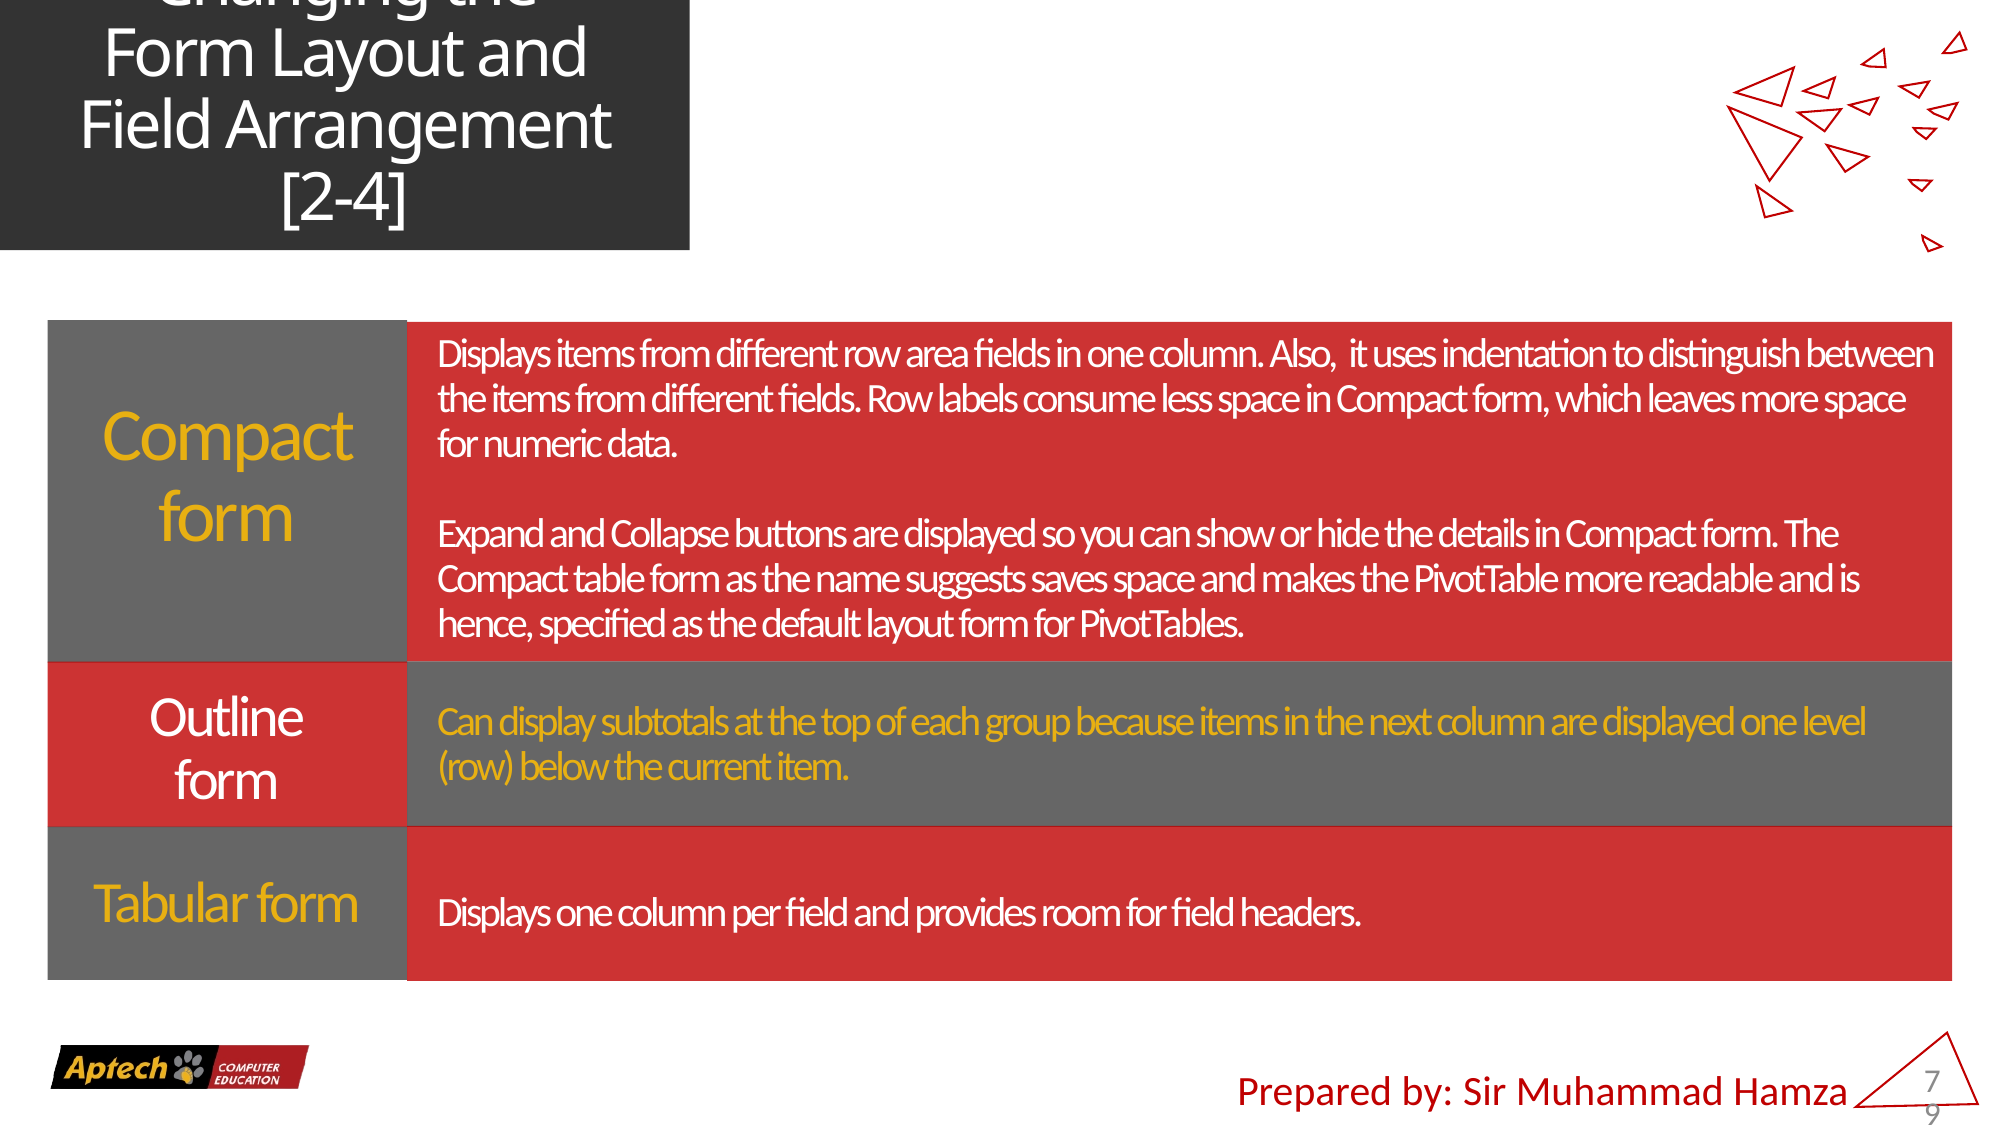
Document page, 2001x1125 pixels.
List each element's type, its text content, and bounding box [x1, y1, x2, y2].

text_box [47, 320, 1953, 981]
footer Prepared by: Sir Muhammad Hamza [1205, 1059, 1881, 1120]
picture [47, 981, 325, 1089]
text_box [1957, 1053, 1980, 1106]
text_box Changing the Form Layout and Field Arrangement [2-4] [0, 0, 690, 251]
text_box [1881, 1063, 1908, 1108]
text_box [1940, 1030, 1951, 1037]
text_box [1724, 32, 1968, 252]
slide_number 79 [1908, 1037, 1957, 1120]
